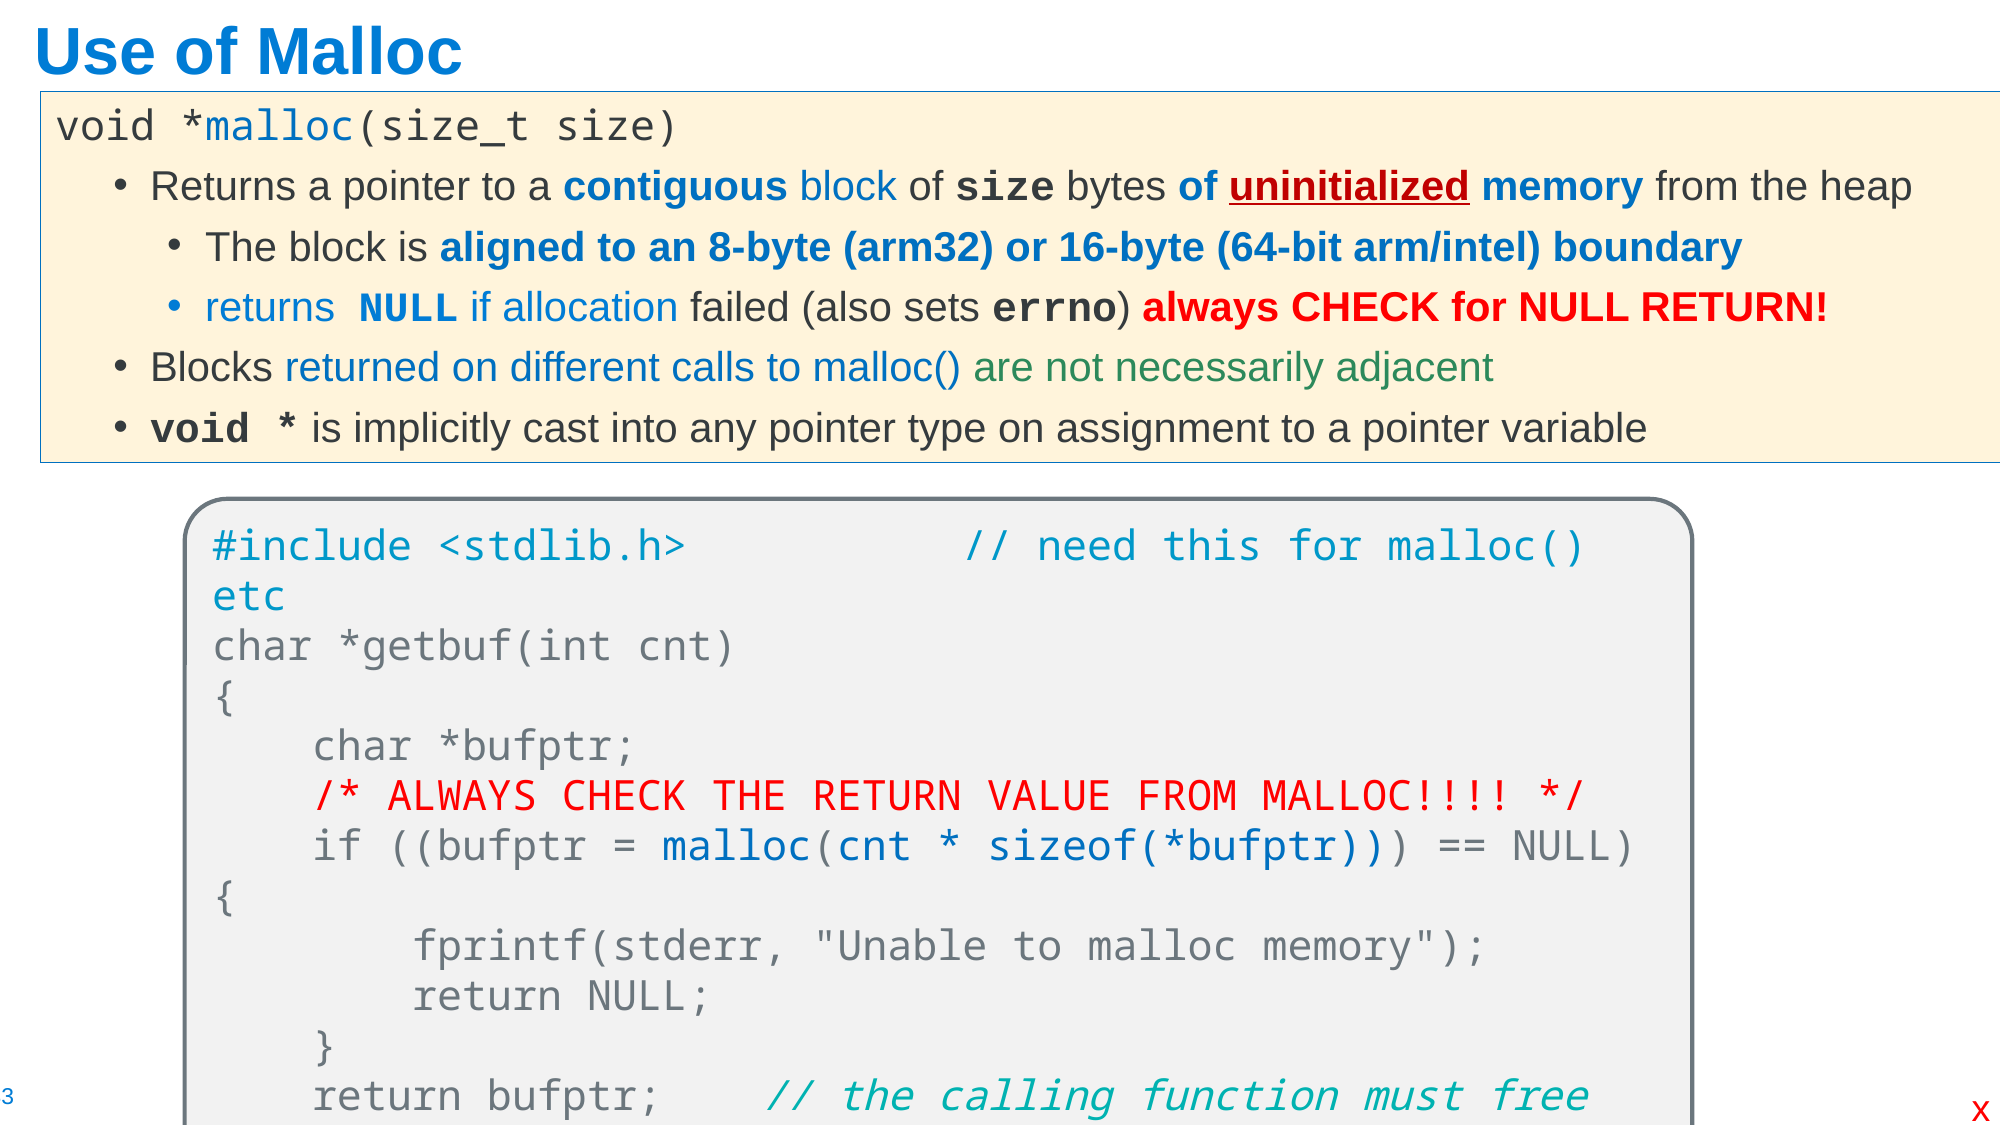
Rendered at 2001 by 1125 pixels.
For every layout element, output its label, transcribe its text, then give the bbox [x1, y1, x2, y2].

text_box x [1956, 1076, 2000, 1125]
text_box #include <stdlib.h> // need this for malloc() etc char *getbuf(int cnt) { char *bufptr; /* ALWAYS CHECK THE RETURN VALUE FROM MALLOC!!!! */ if ((bufptr = malloc(cnt * sizeof(*bufptr))) == NULL) { fprintf(stderr, "Unable to malloc memory"); return NULL; } return bufptr; // the calling function must free memory } [184, 498, 1693, 1125]
list void *malloc(size_t size) Returns a pointer to a contiguous block of size bytes of uninitialized memory from the heap The block is aligned to an 8-byte (arm32) or 16-byte (64-bit arm/intel) boundary returns NULL if allocation failed (also sets errno) always CHECK for NULL RETURN! Blocks returned on different calls to malloc() are not necessarily adjacent void * is implicitly cast into any pointer type on assignment to a pointer variable [40, 91, 2000, 463]
title Use of Malloc [19, 0, 505, 97]
